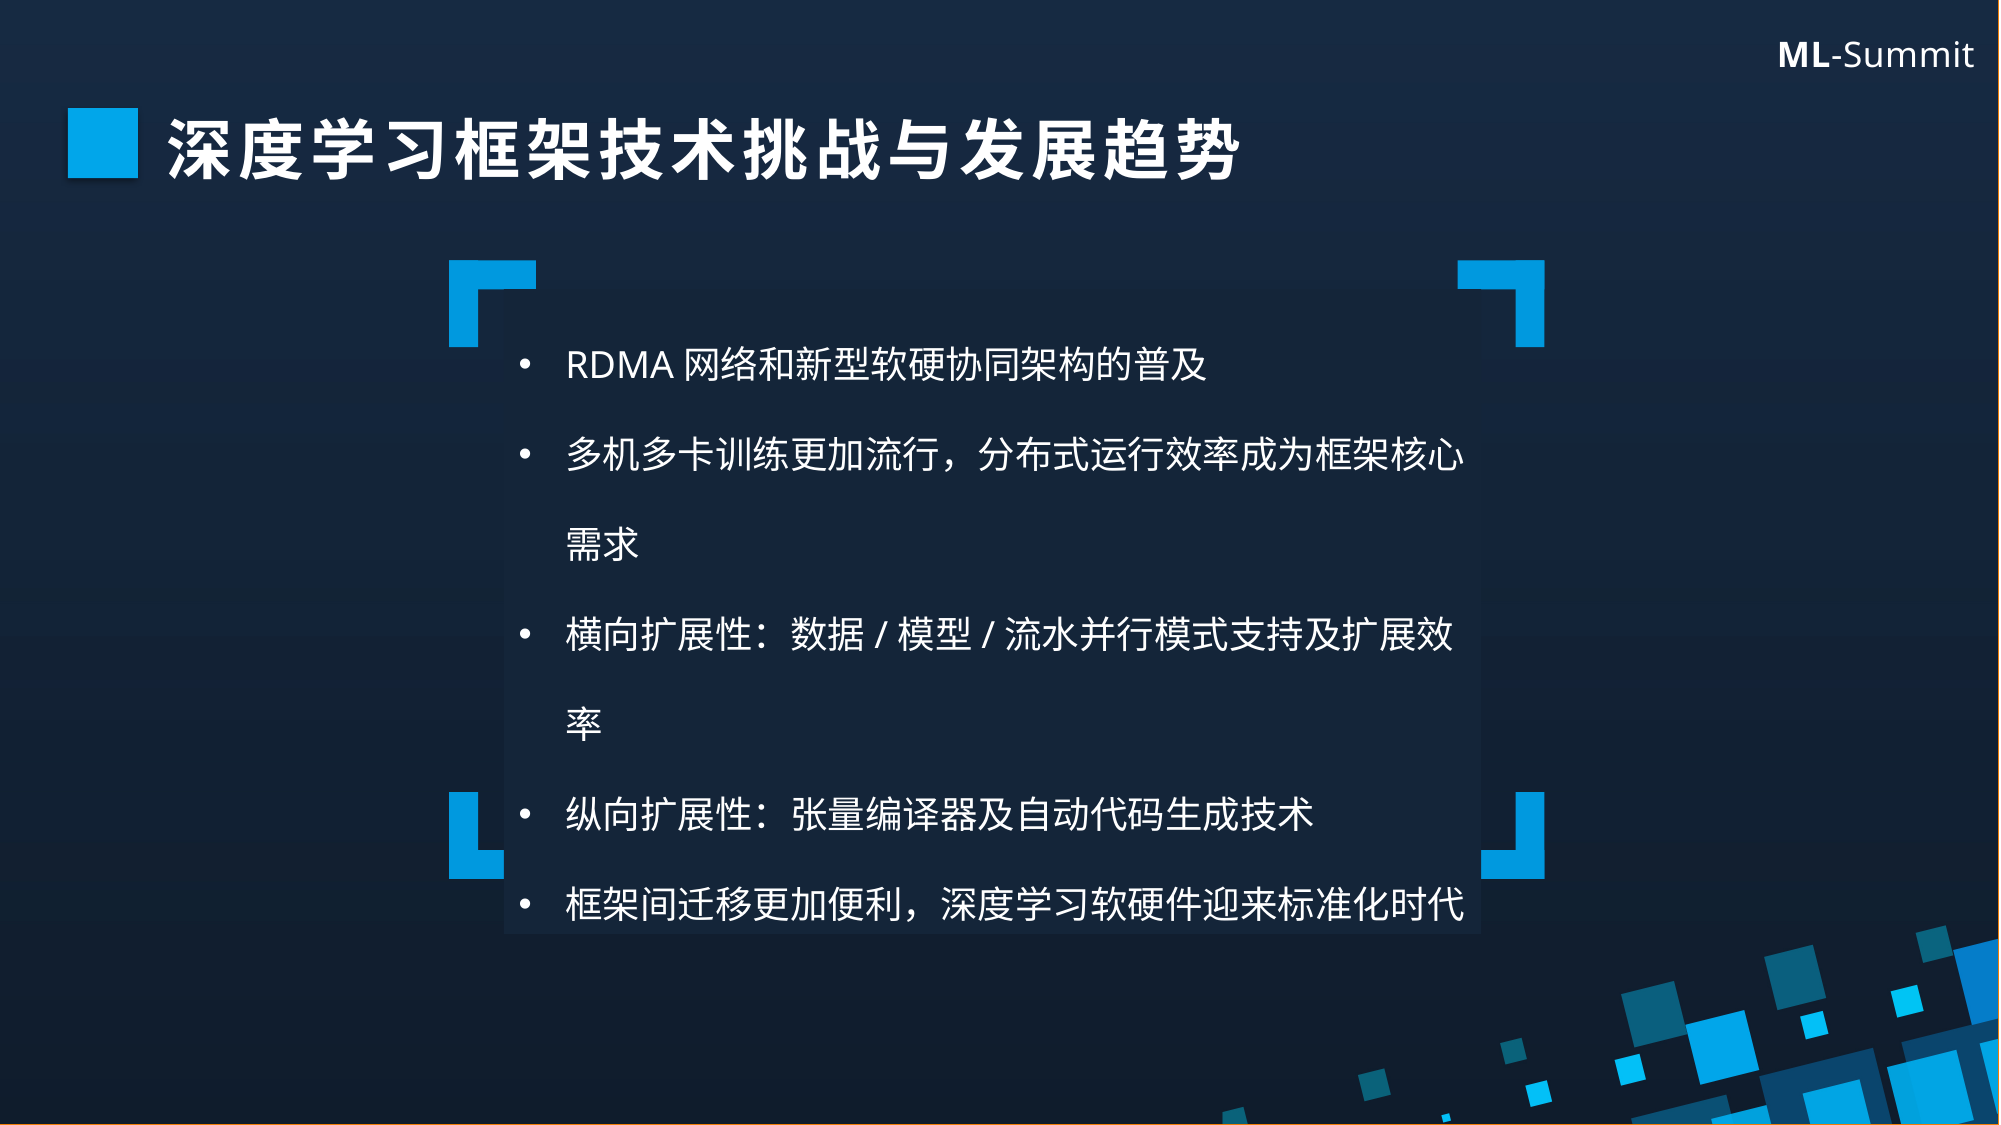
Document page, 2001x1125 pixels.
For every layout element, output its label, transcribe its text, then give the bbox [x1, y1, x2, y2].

text_box RDMA网络和新型软硬协同架构的普及 多机多卡训练更加流行，分布式运行效率成为框架核心需求 横向扩展性：数据/模型/流水并行模式支持及扩展效率 纵向扩展性：张量编译器及自动代码生成技术 框架间迁移更加便利，深度学习软硬件迎来标准化时代 [503, 289, 1482, 934]
picture [0, 0, 1998, 1124]
text_box [67, 108, 138, 179]
text_box 深度学习框架技术挑战与发展趋势 [160, 102, 1249, 193]
